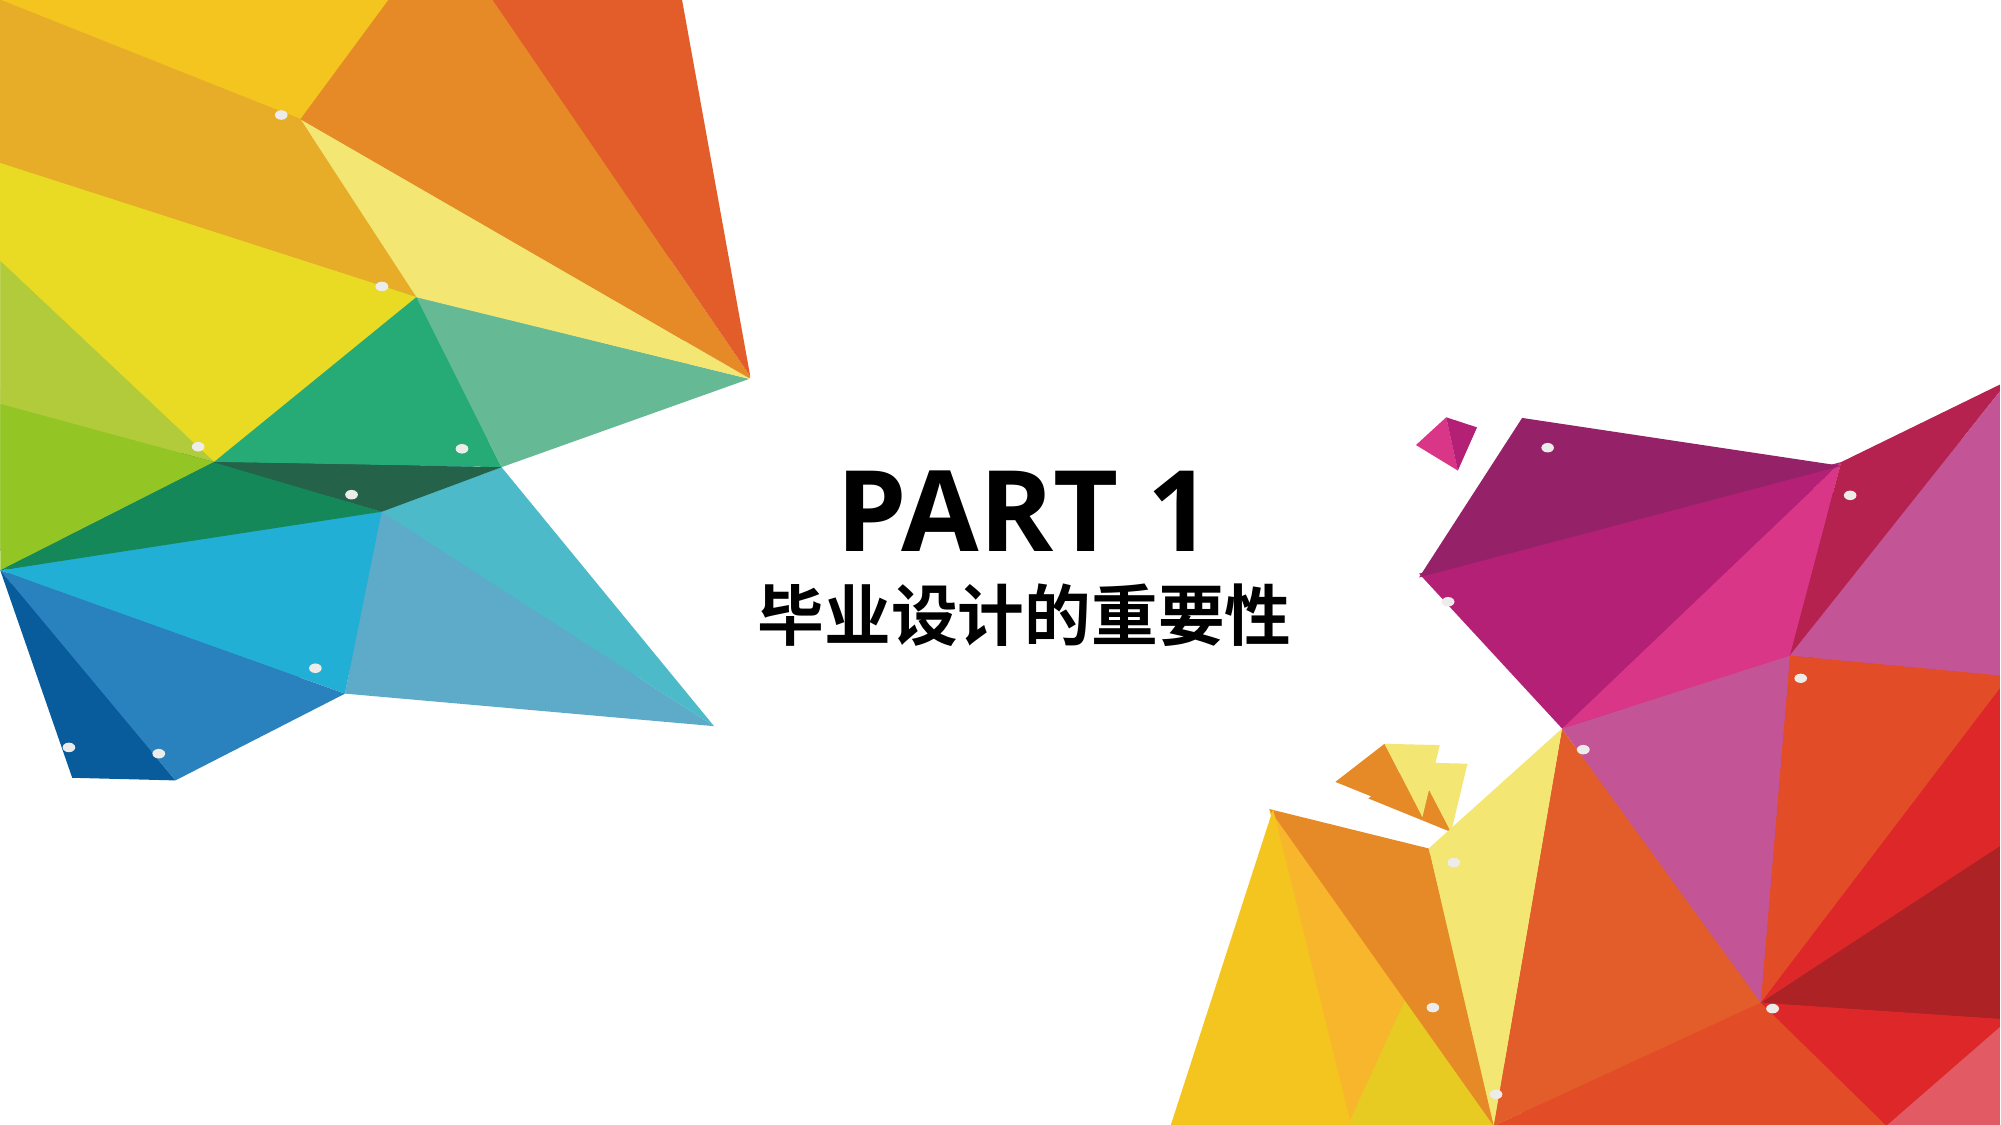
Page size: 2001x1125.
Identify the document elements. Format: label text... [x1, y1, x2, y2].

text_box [0, 14, 766, 766]
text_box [1216, 333, 1963, 1125]
text_box PART 1 毕业设计的重要性 [770, 431, 1211, 662]
